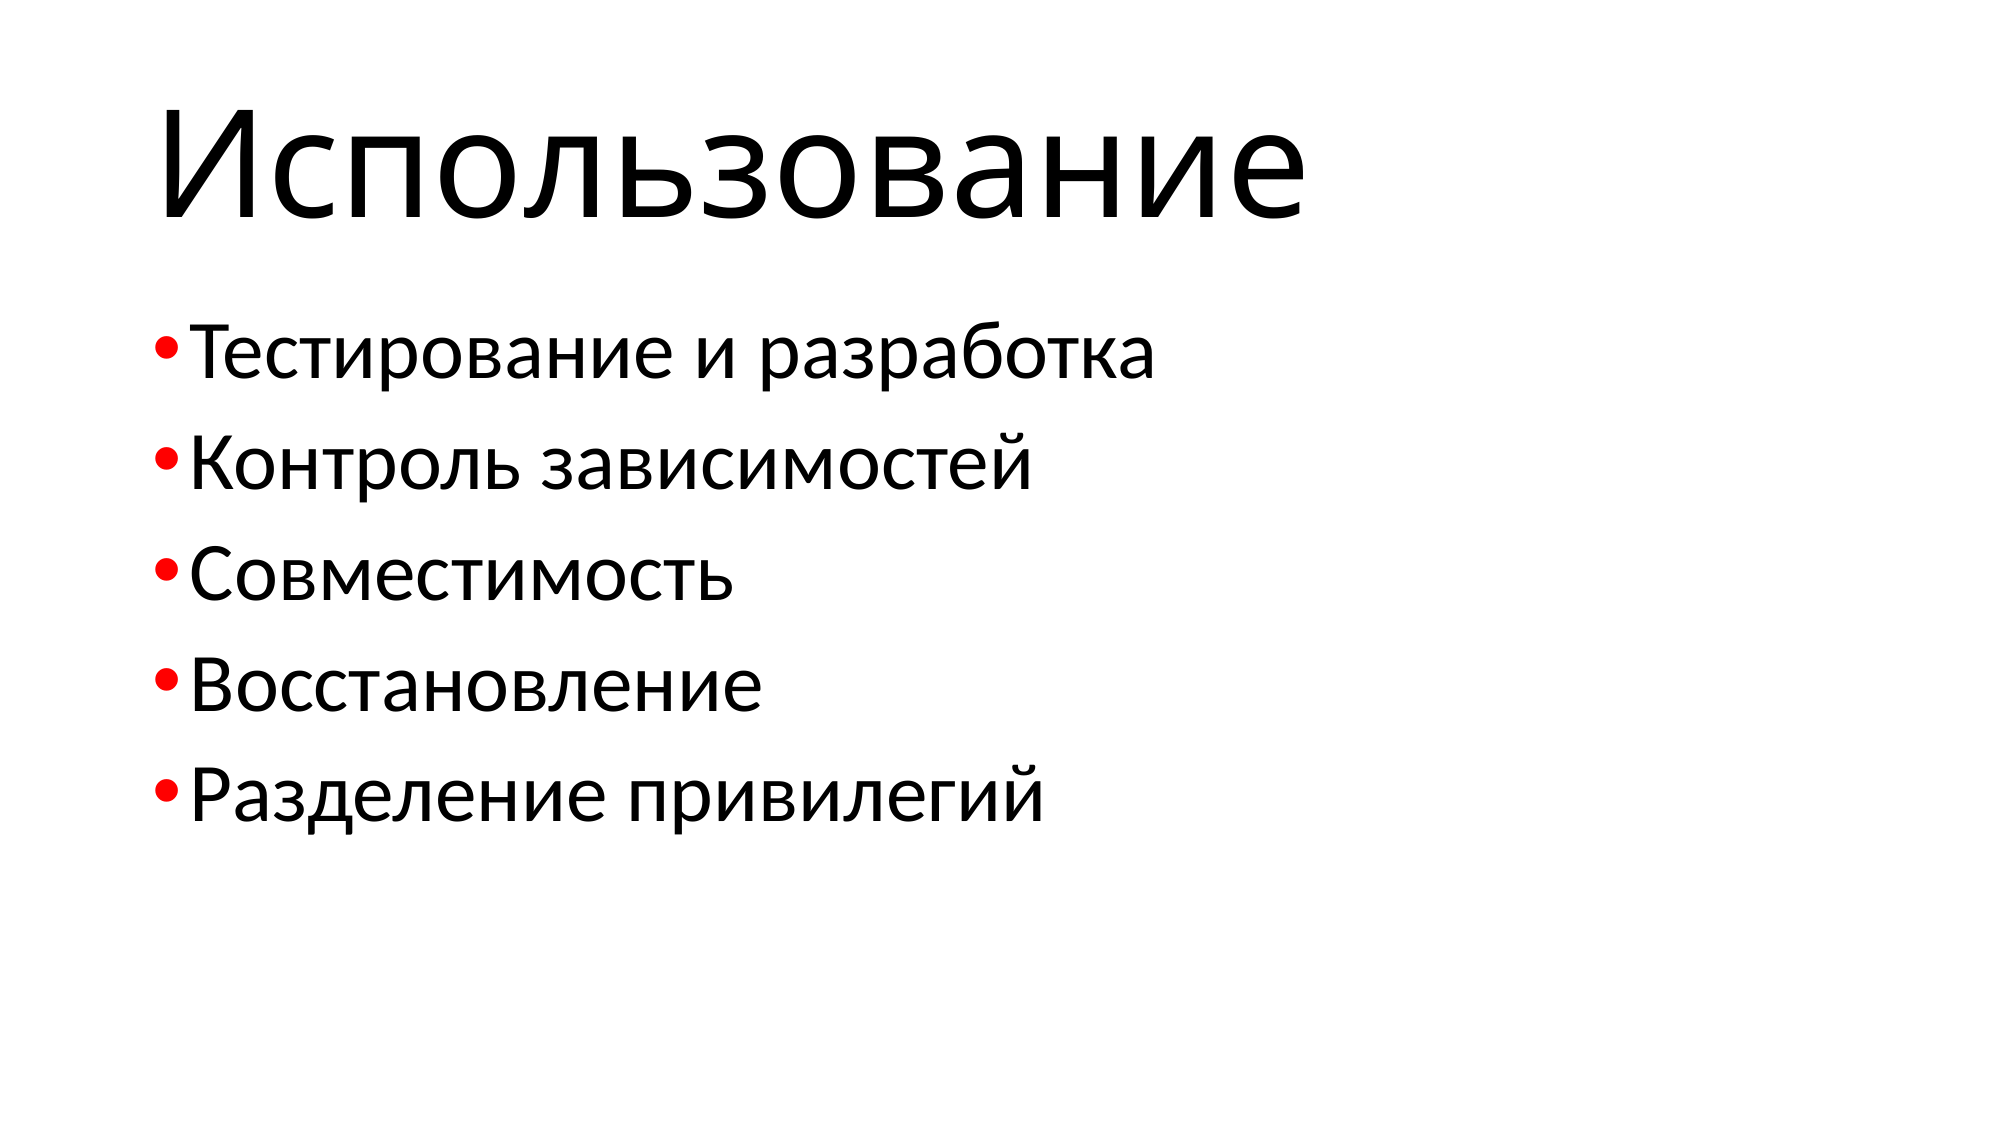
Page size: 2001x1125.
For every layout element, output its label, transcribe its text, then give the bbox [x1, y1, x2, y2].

list Тестирование и разработка Контроль зависимостей Совместимость Восстановление Разделение привилегий [137, 299, 1863, 1014]
title Использование [137, 59, 1863, 278]
